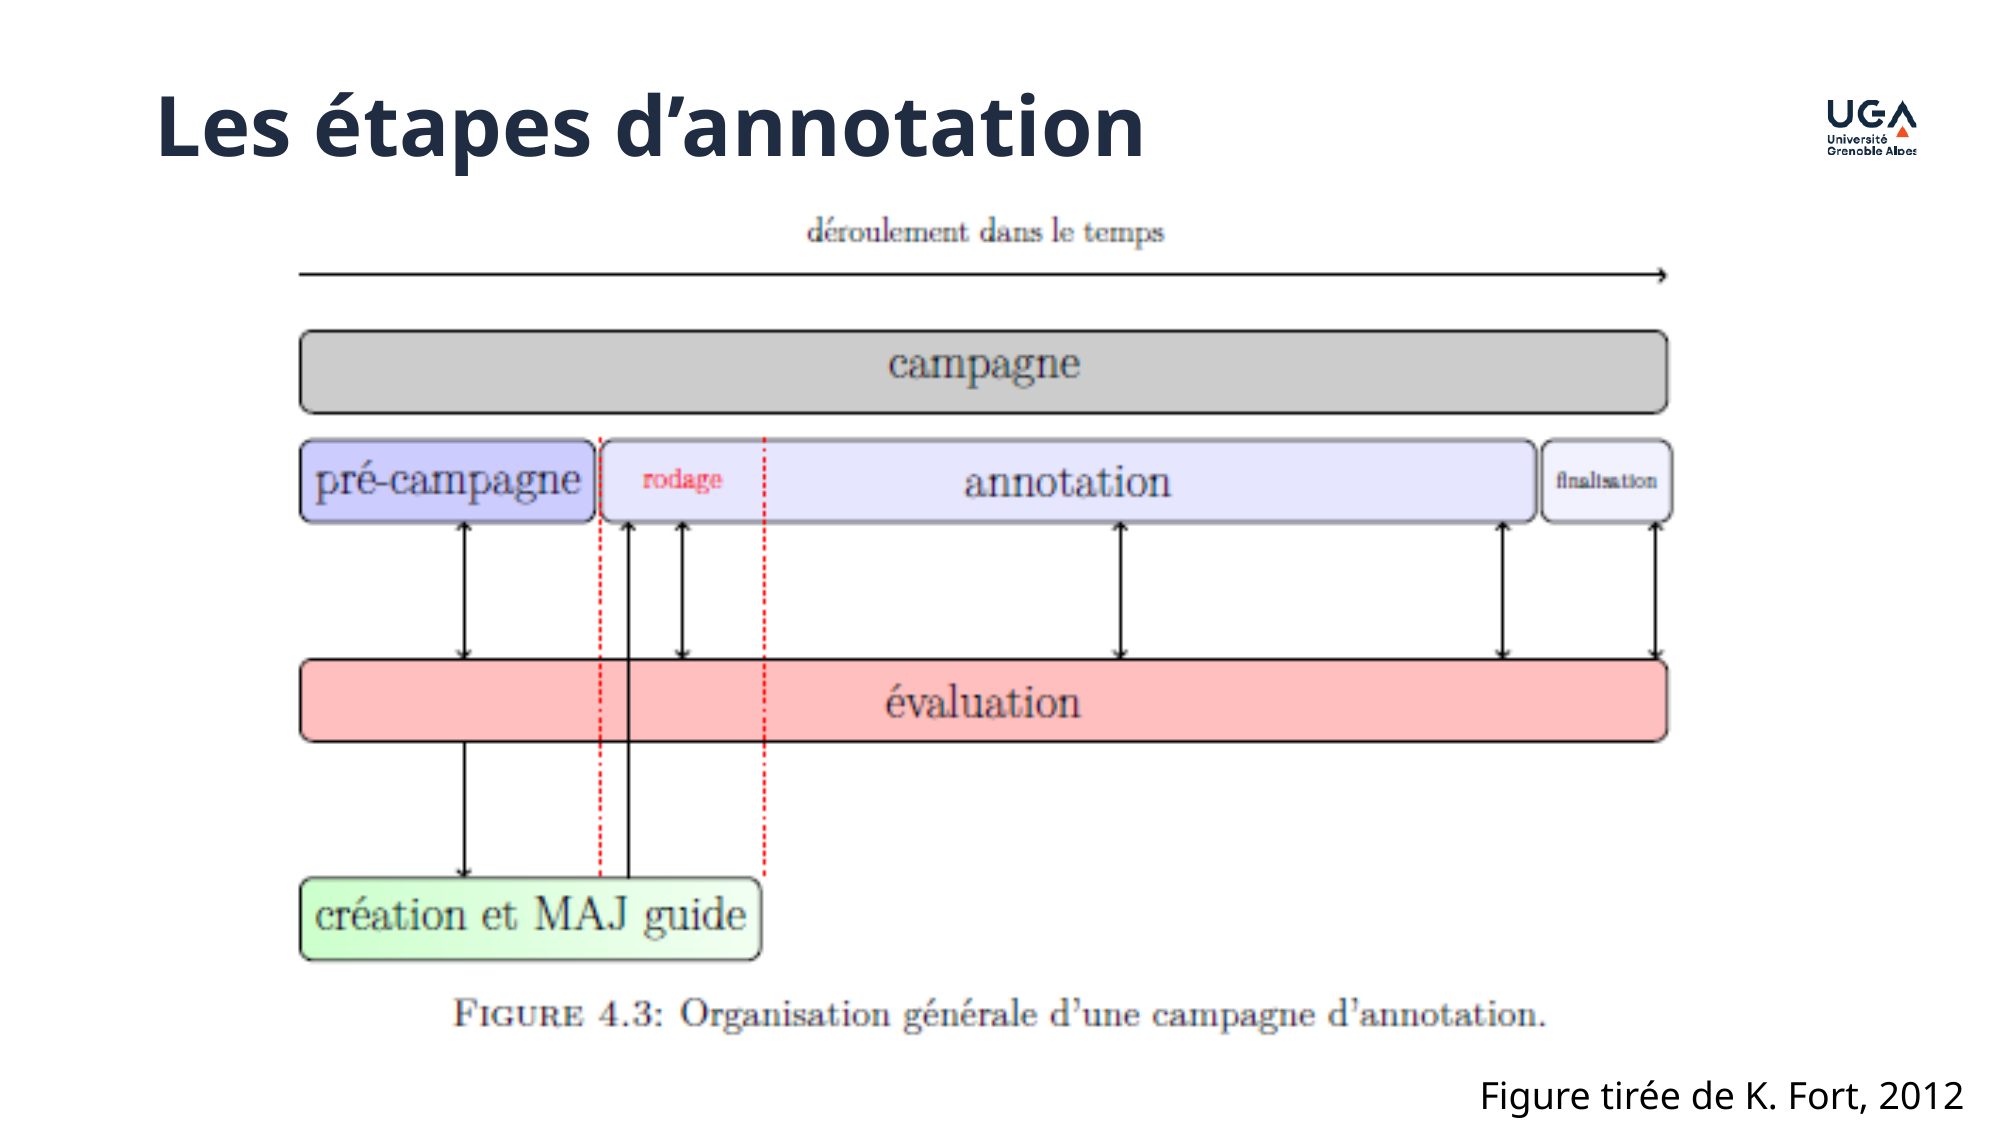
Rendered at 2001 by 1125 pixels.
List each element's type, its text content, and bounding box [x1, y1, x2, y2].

text_box Figure tirée de K. Fort, 2012 [1464, 1064, 2000, 1125]
text_box Les étapes d’annotation [139, 77, 1709, 372]
picture [249, 201, 1751, 1078]
